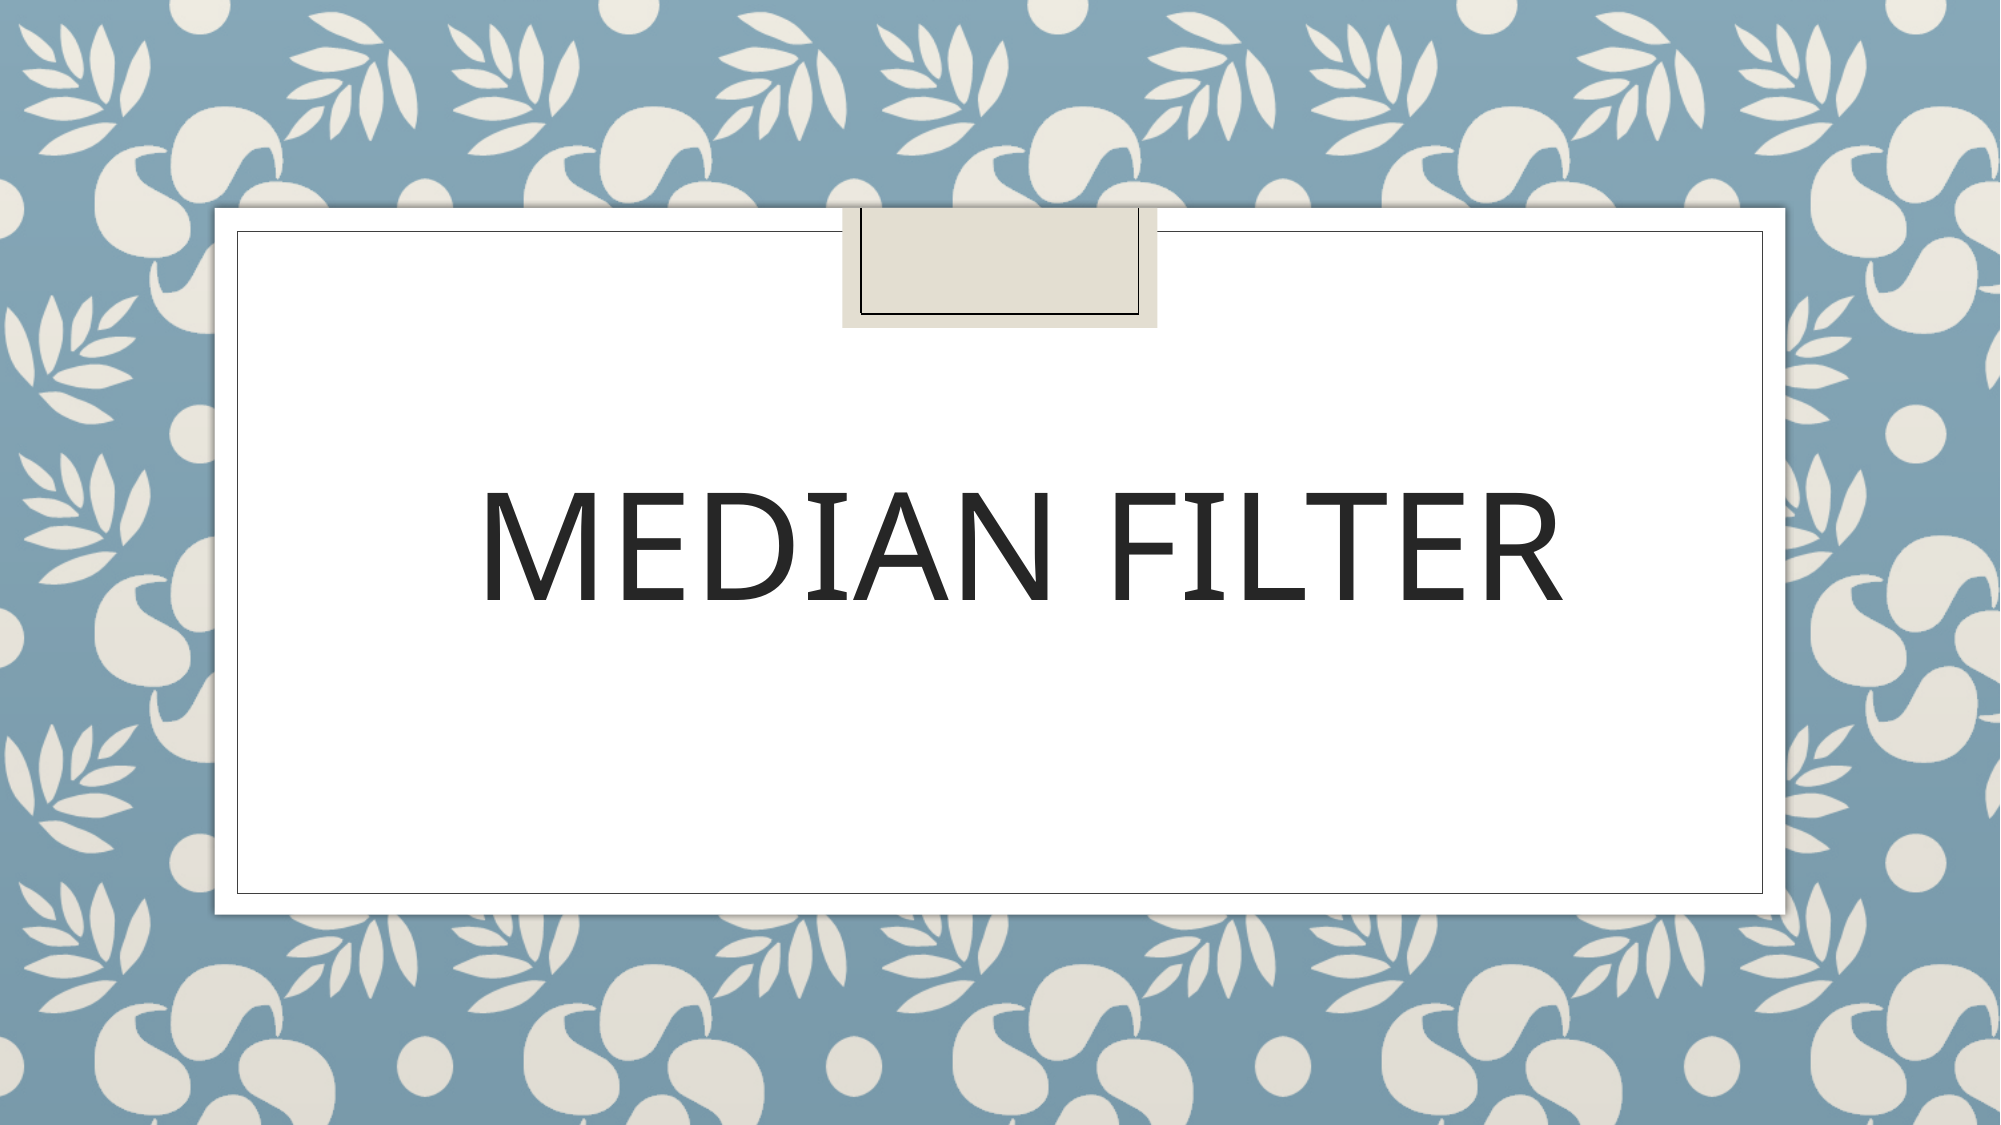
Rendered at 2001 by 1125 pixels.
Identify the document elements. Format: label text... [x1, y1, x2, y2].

title MEDIAN FILTER [256, 343, 1745, 769]
